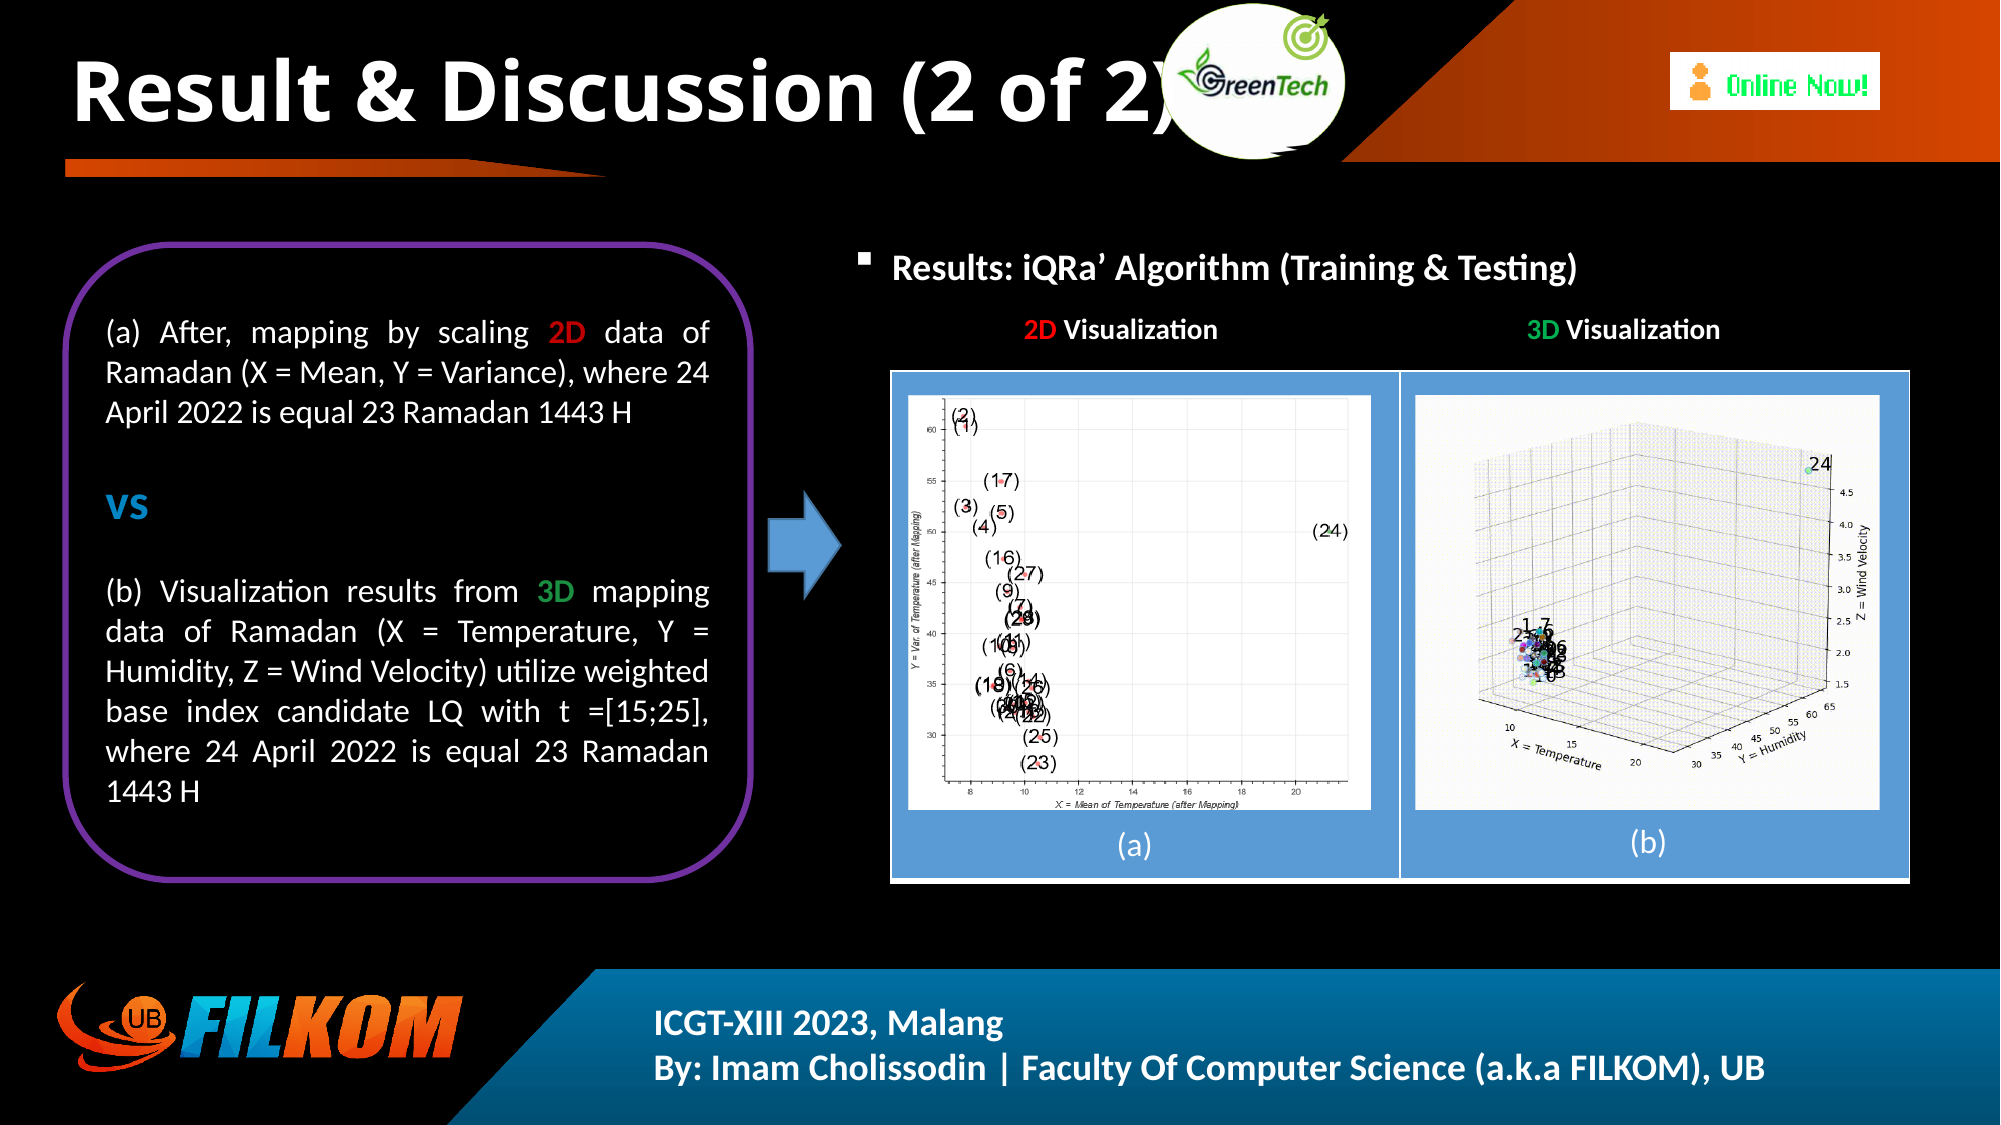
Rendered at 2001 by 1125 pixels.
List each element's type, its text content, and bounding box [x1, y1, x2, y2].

text_box 2D Visualization [921, 303, 1321, 354]
text_box [445, 967, 2000, 1125]
text_box [64, 243, 752, 882]
picture [1670, 52, 1880, 110]
picture [1161, 3, 1371, 186]
table_header [1401, 372, 1909, 878]
text_box [0, 0, 2000, 1125]
picture [1415, 395, 1880, 810]
text_box (a) [1026, 825, 1243, 866]
text_box Results: iQRa’ Algorithm (Training & Testing) [839, 245, 1914, 950]
text_box ICGT-XIII 2023, Malang By: Imam Cholissodin | Faculty Of Computer Science (a.k.a FILKOM), UB [638, 990, 1781, 1096]
text_box 3D Visualization [1424, 303, 1824, 354]
text_box (b) [1539, 821, 1757, 863]
picture [907, 395, 1371, 810]
title Result & Discussion (2 of 2) [55, 13, 1161, 175]
picture [57, 981, 463, 1072]
table_header [892, 372, 1399, 878]
text_box [1371, 0, 2000, 164]
text_box [767, 489, 842, 601]
